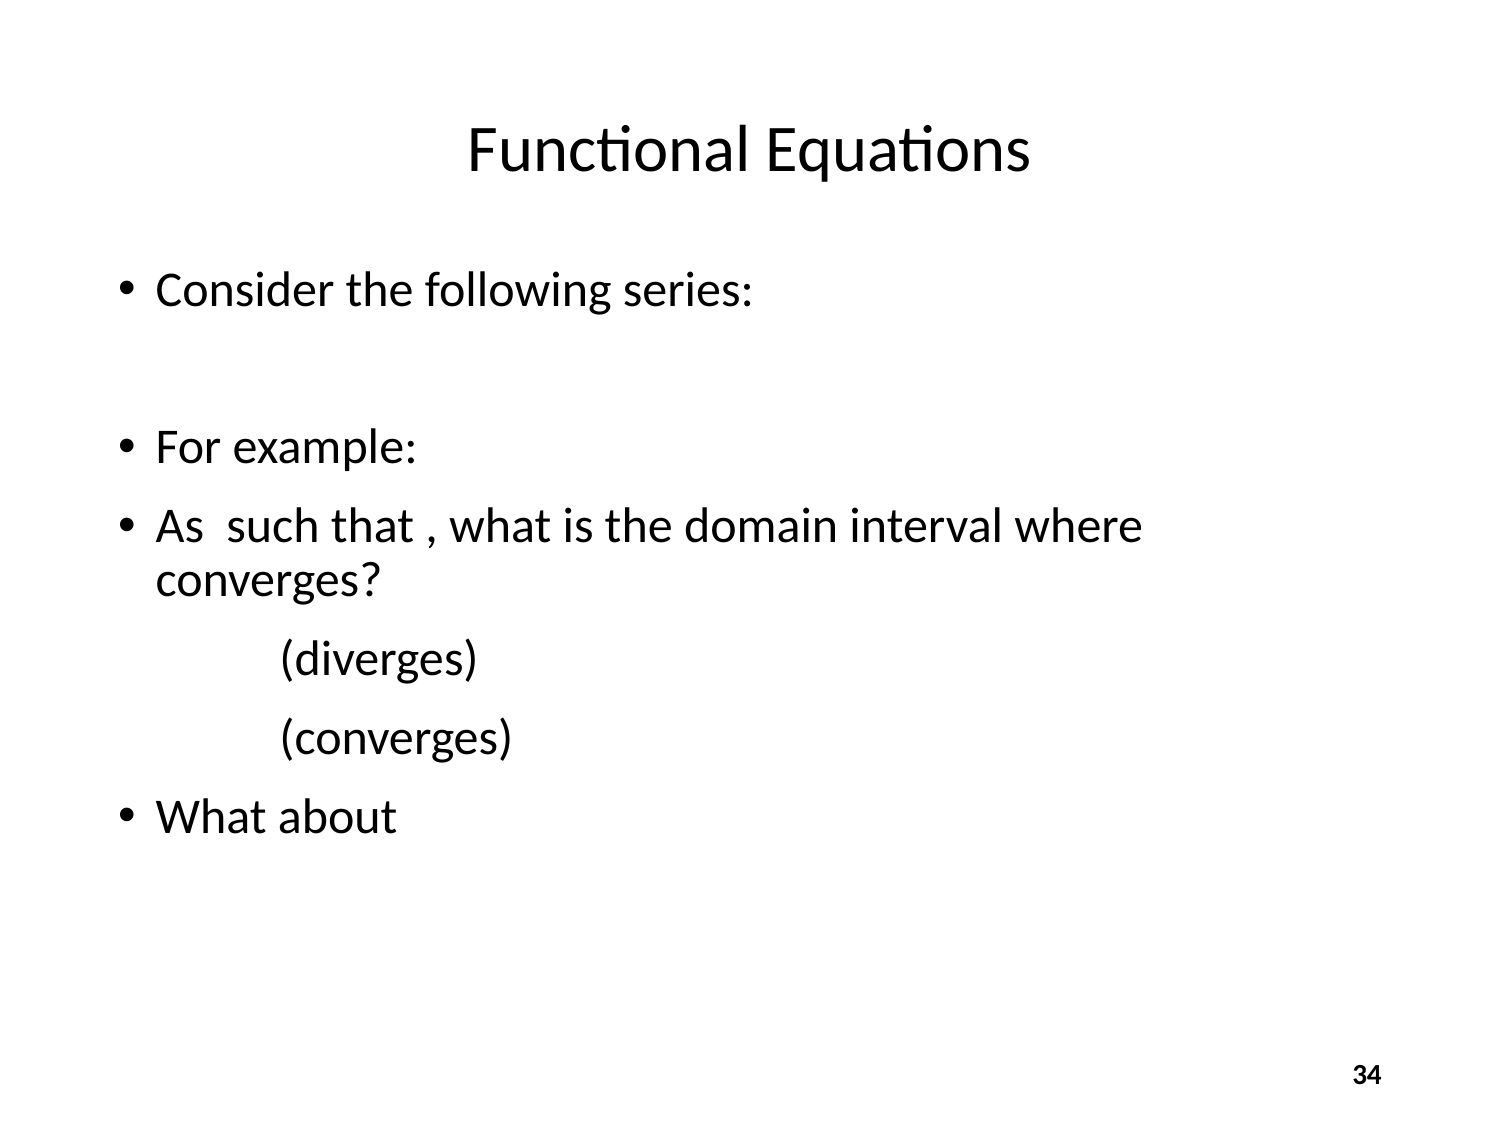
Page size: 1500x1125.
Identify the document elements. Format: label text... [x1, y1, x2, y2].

slide_number 34 [1059, 1042, 1397, 1103]
title Functional Equations [103, 59, 1397, 241]
